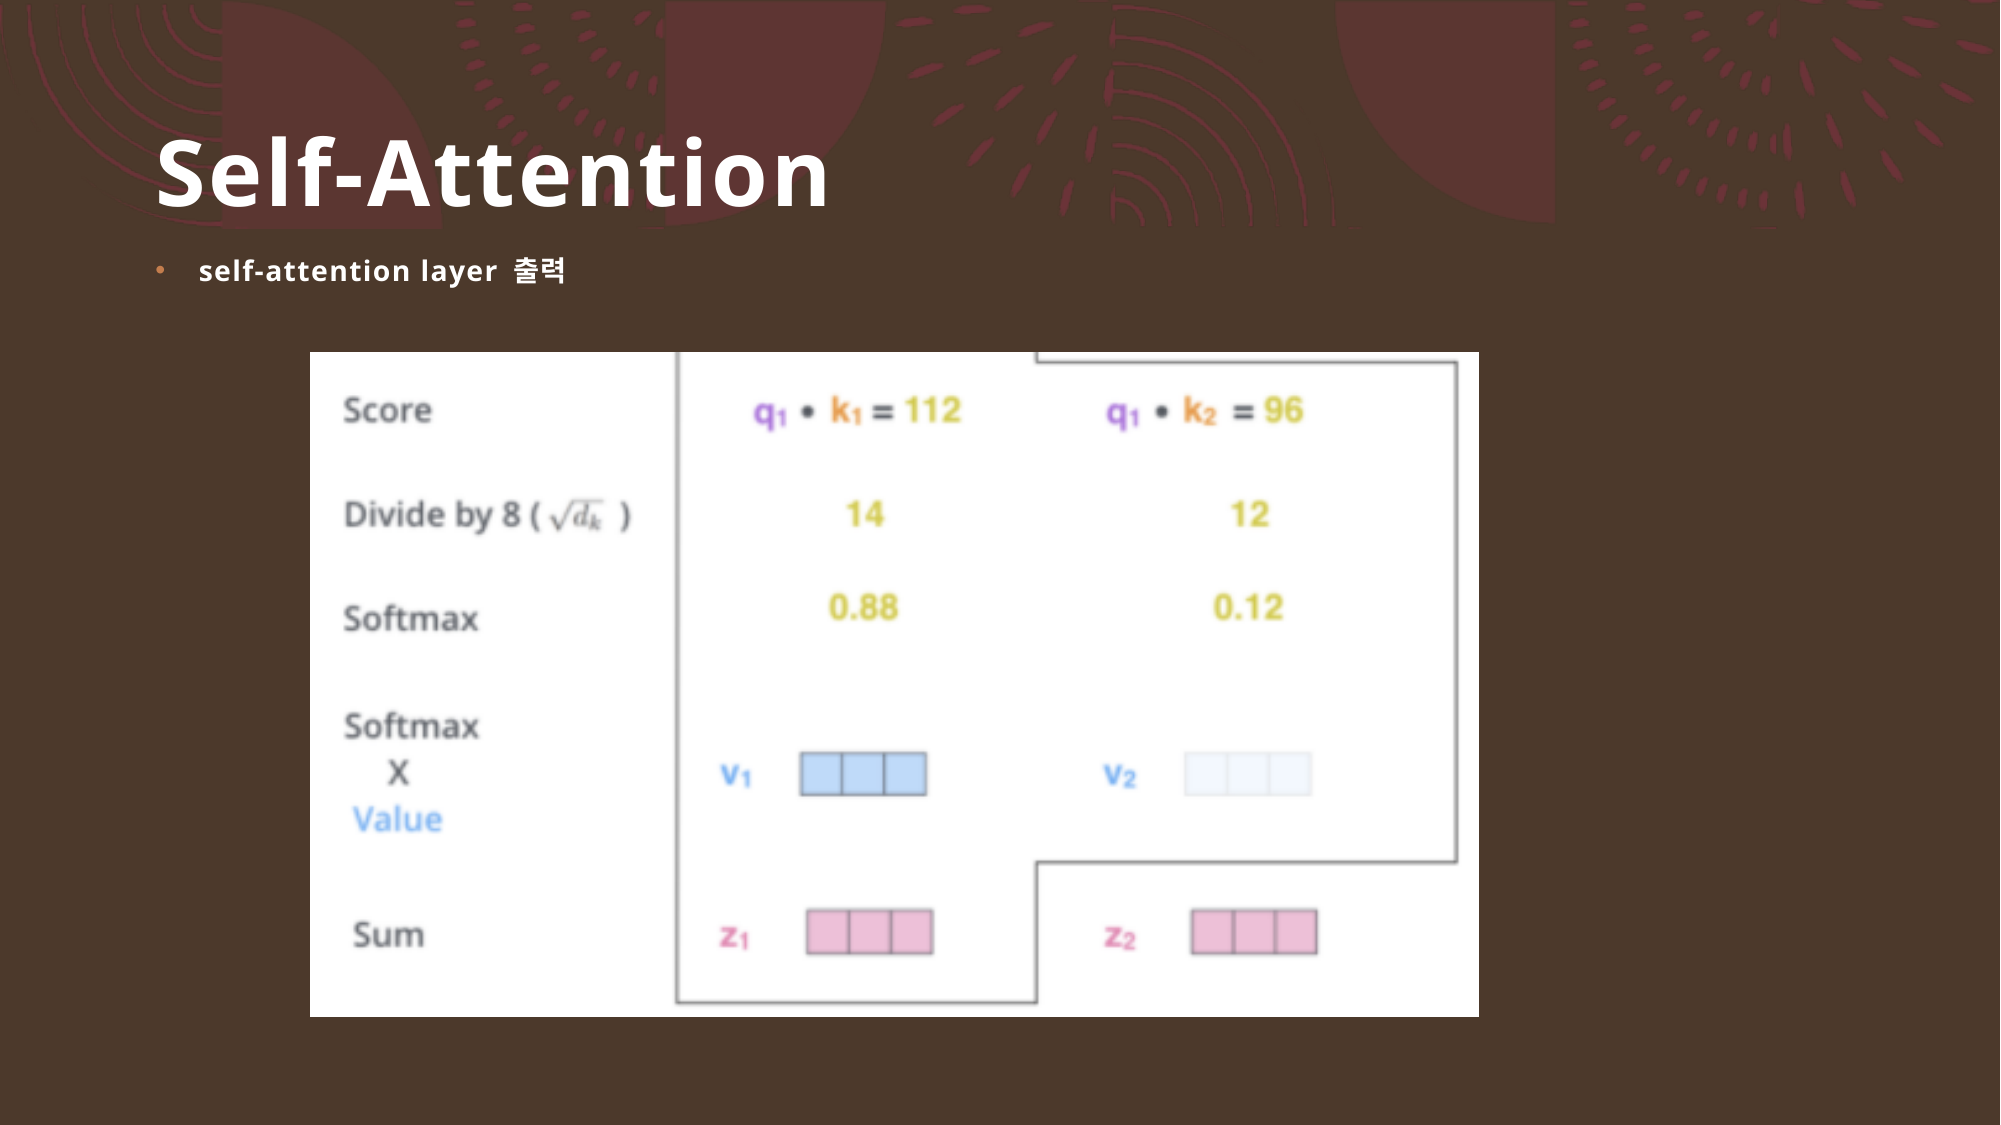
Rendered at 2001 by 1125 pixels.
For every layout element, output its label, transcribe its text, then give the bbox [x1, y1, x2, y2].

title Self-Attention [137, 60, 1863, 230]
picture [310, 352, 1479, 1017]
list self-attention layer 출력 [137, 230, 1863, 303]
